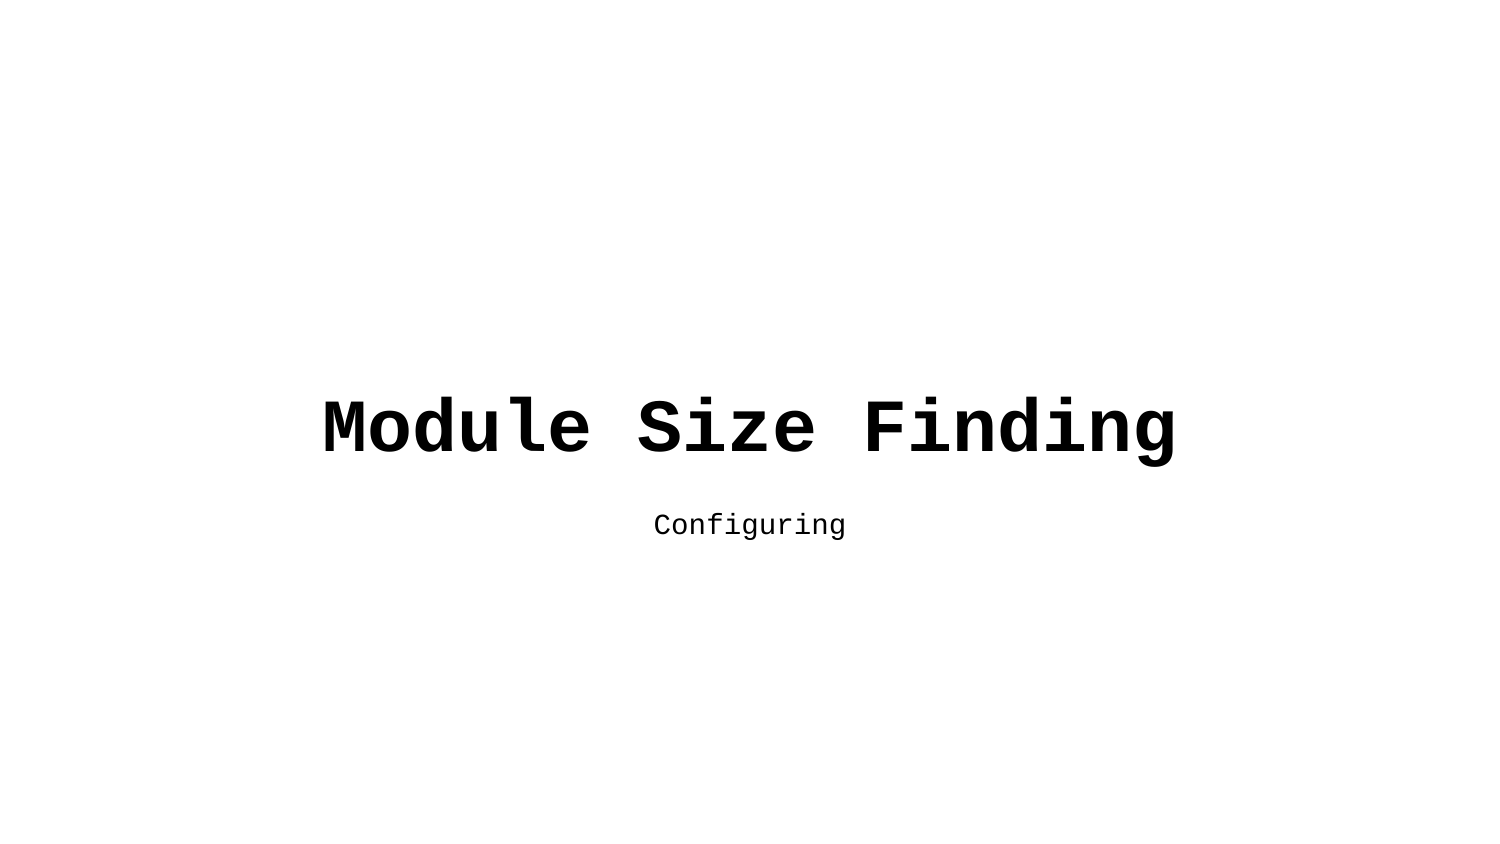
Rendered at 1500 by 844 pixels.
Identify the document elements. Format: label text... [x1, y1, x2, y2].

text_box Configuring [546, 490, 954, 556]
text_box Module Size Finding [51, 352, 1449, 491]
